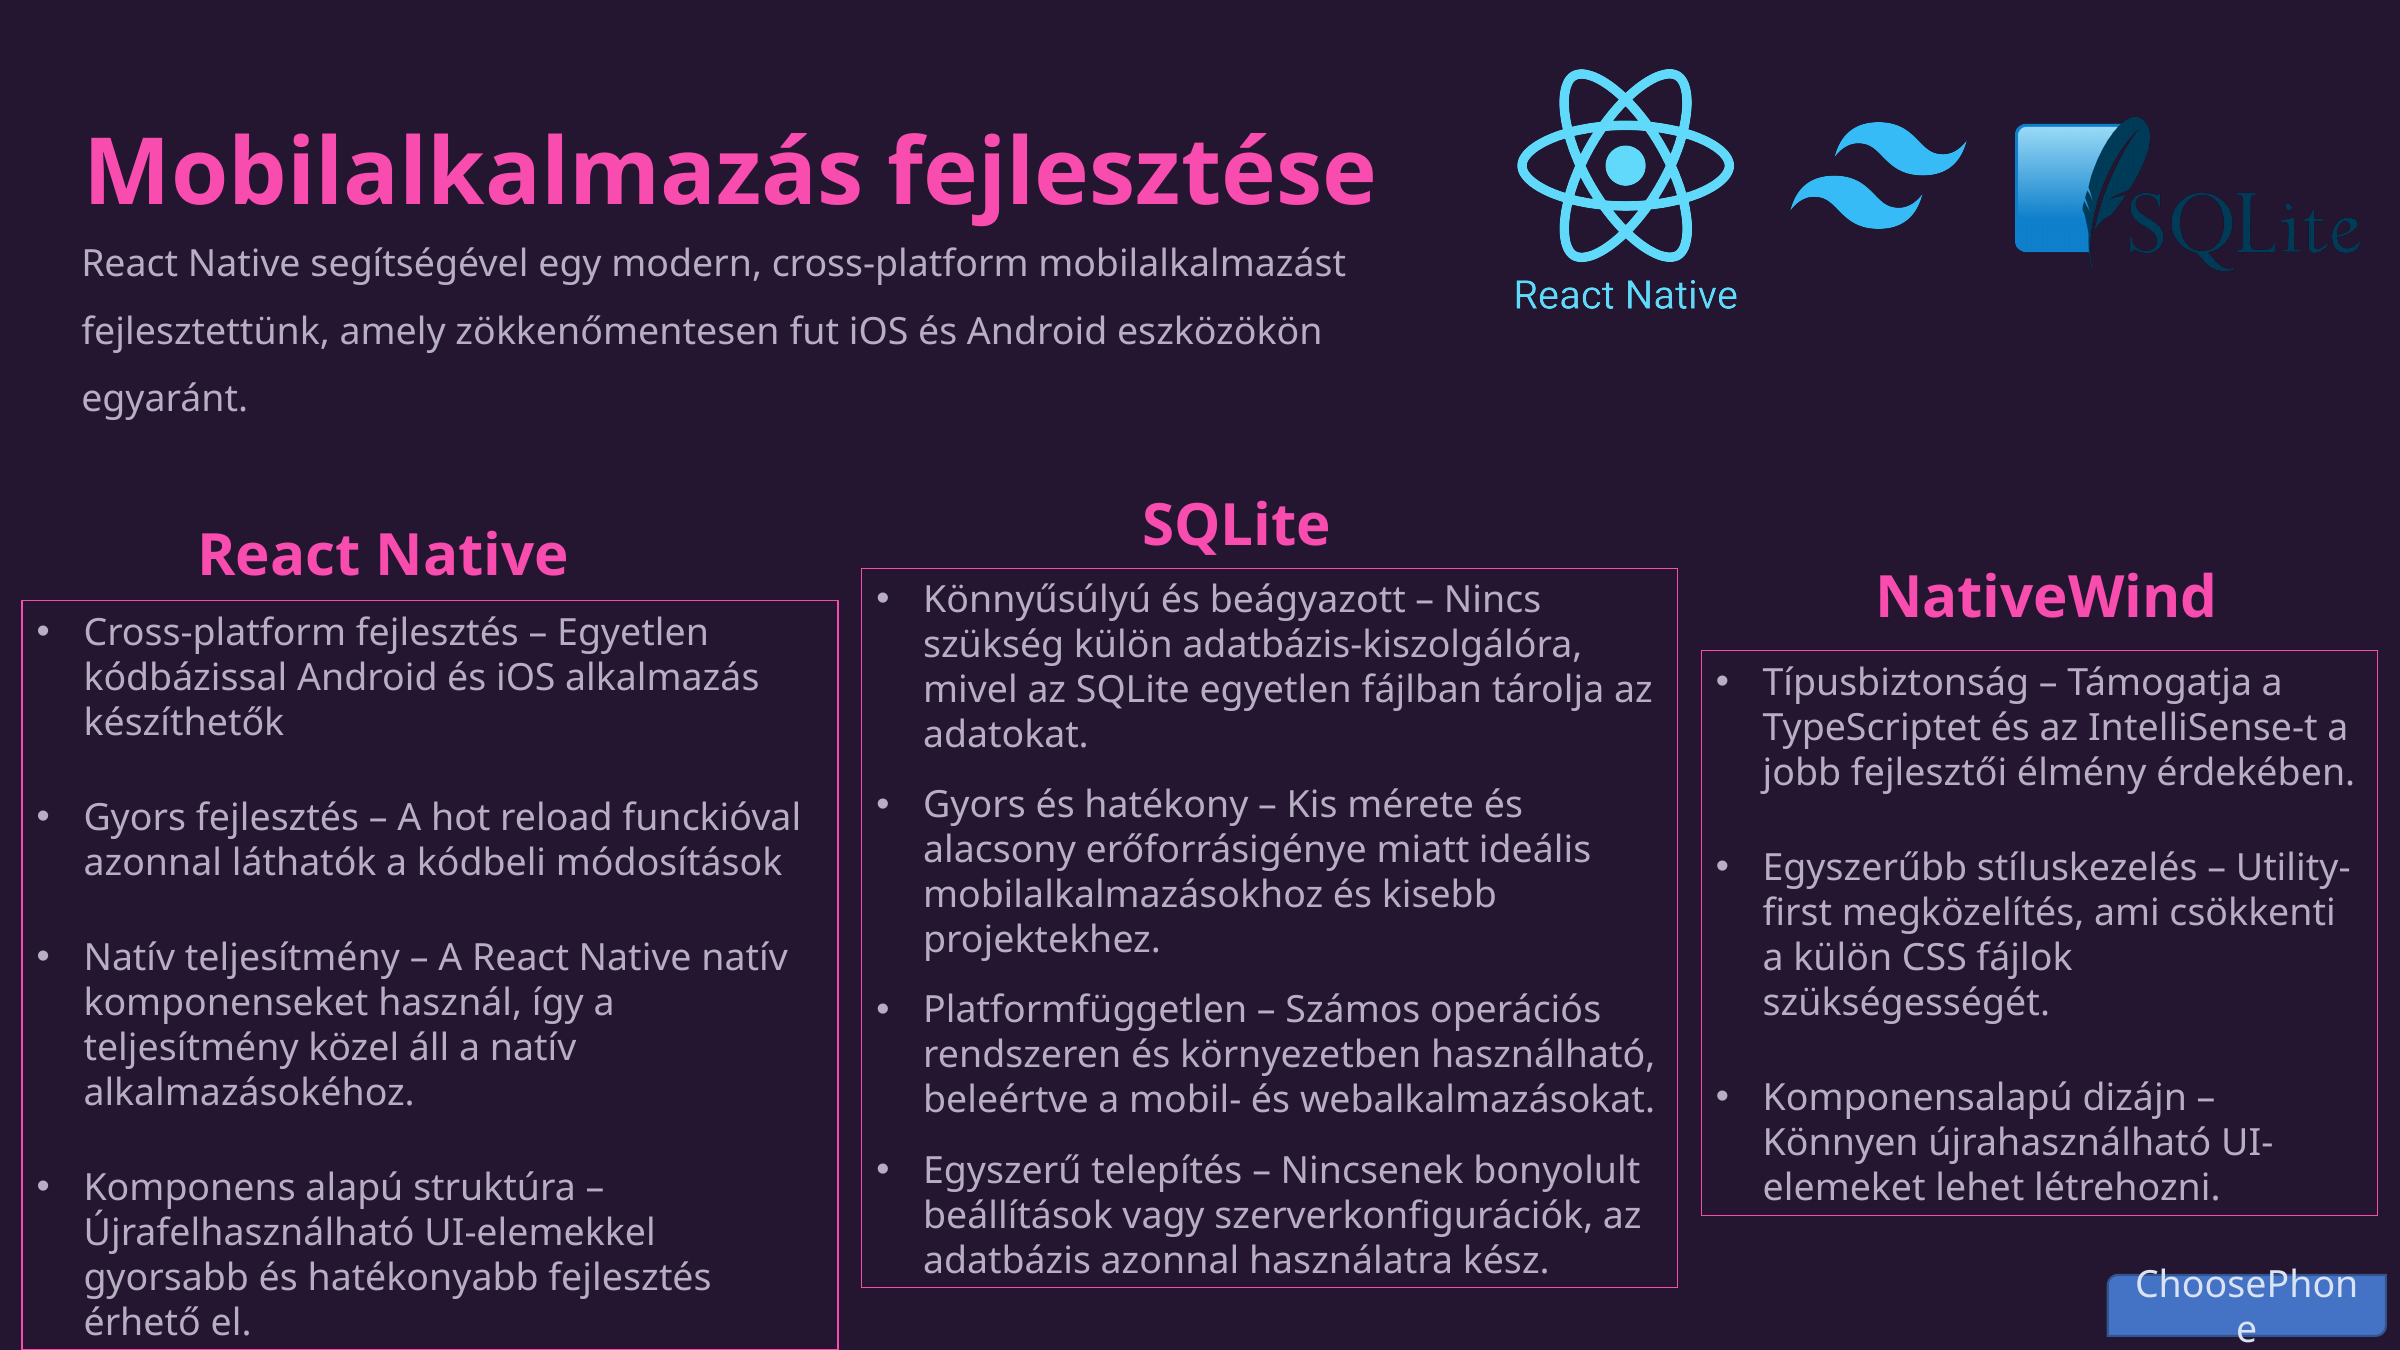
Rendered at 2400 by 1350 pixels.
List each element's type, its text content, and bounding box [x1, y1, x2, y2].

text_box Mobilalkalmazás fejlesztése [84, 107, 1247, 209]
text_box React Native segítségével egy modern, cross-platform mobilalkalmazást fejlesztettünk, amely zökkenőmentesen fut iOS és Android eszközökön egyaránt. [66, 209, 1480, 427]
text_box NativeWind [1875, 571, 2341, 630]
text_box SQLite [1142, 499, 1608, 558]
text_box Cross-platform fejlesztés – Egyetlen kódbázissal Android és iOS alkalmazás készíthetők Gyors fejlesztés – A hot reload funckióval azonnal láthatók a kódbeli módosítások Natív teljesítmény – A React Native natív komponenseket használ, így a teljesítmény közel áll a natív alkalmazásokéhoz. Komponens alapú struktúra – Újrafelhasználható UI-elemekkel gyorsabb és hatékonyabb fejlesztés érhető el. [21, 600, 838, 1350]
text_box React Native [197, 529, 663, 588]
picture [2005, 107, 2370, 281]
picture [1462, 45, 1967, 309]
text_box Típusbiztonság – Támogatja a TypeScriptet és az IntelliSense-t a jobb fejlesztői élmény érdekében. Egyszerűbb stíluskezelés – Utility-first megközelítés, ami csökkenti a külön CSS fájlok szükségességét. Komponensalapú dizájn – Könnyen újrahasználható UI-elemeket lehet létrehozni. [1701, 650, 2378, 1216]
text_box ChoosePhone [2106, 1273, 2387, 1337]
picture [2106, 1271, 2389, 1339]
text_box Könnyűsúlyú és beágyazott – Nincs szükség külön adatbázis-kiszolgálóra, mivel az SQLite egyetlen fájlban tárolja az adatokat. Gyors és hatékony – Kis mérete és alacsony erőforrásigénye miatt ideális mobilalkalmazásokhoz és kisebb projektekhez. Platformfüggetlen – Számos operációs rendszeren és környezetben használható, beleértve a mobil- és webalkalmazásokat. Egyszerű telepítés – Nincsenek bonyolult beállítások vagy szerverkonfigurációk, az adatbázis azonnal használatra kész. [861, 568, 1678, 1288]
